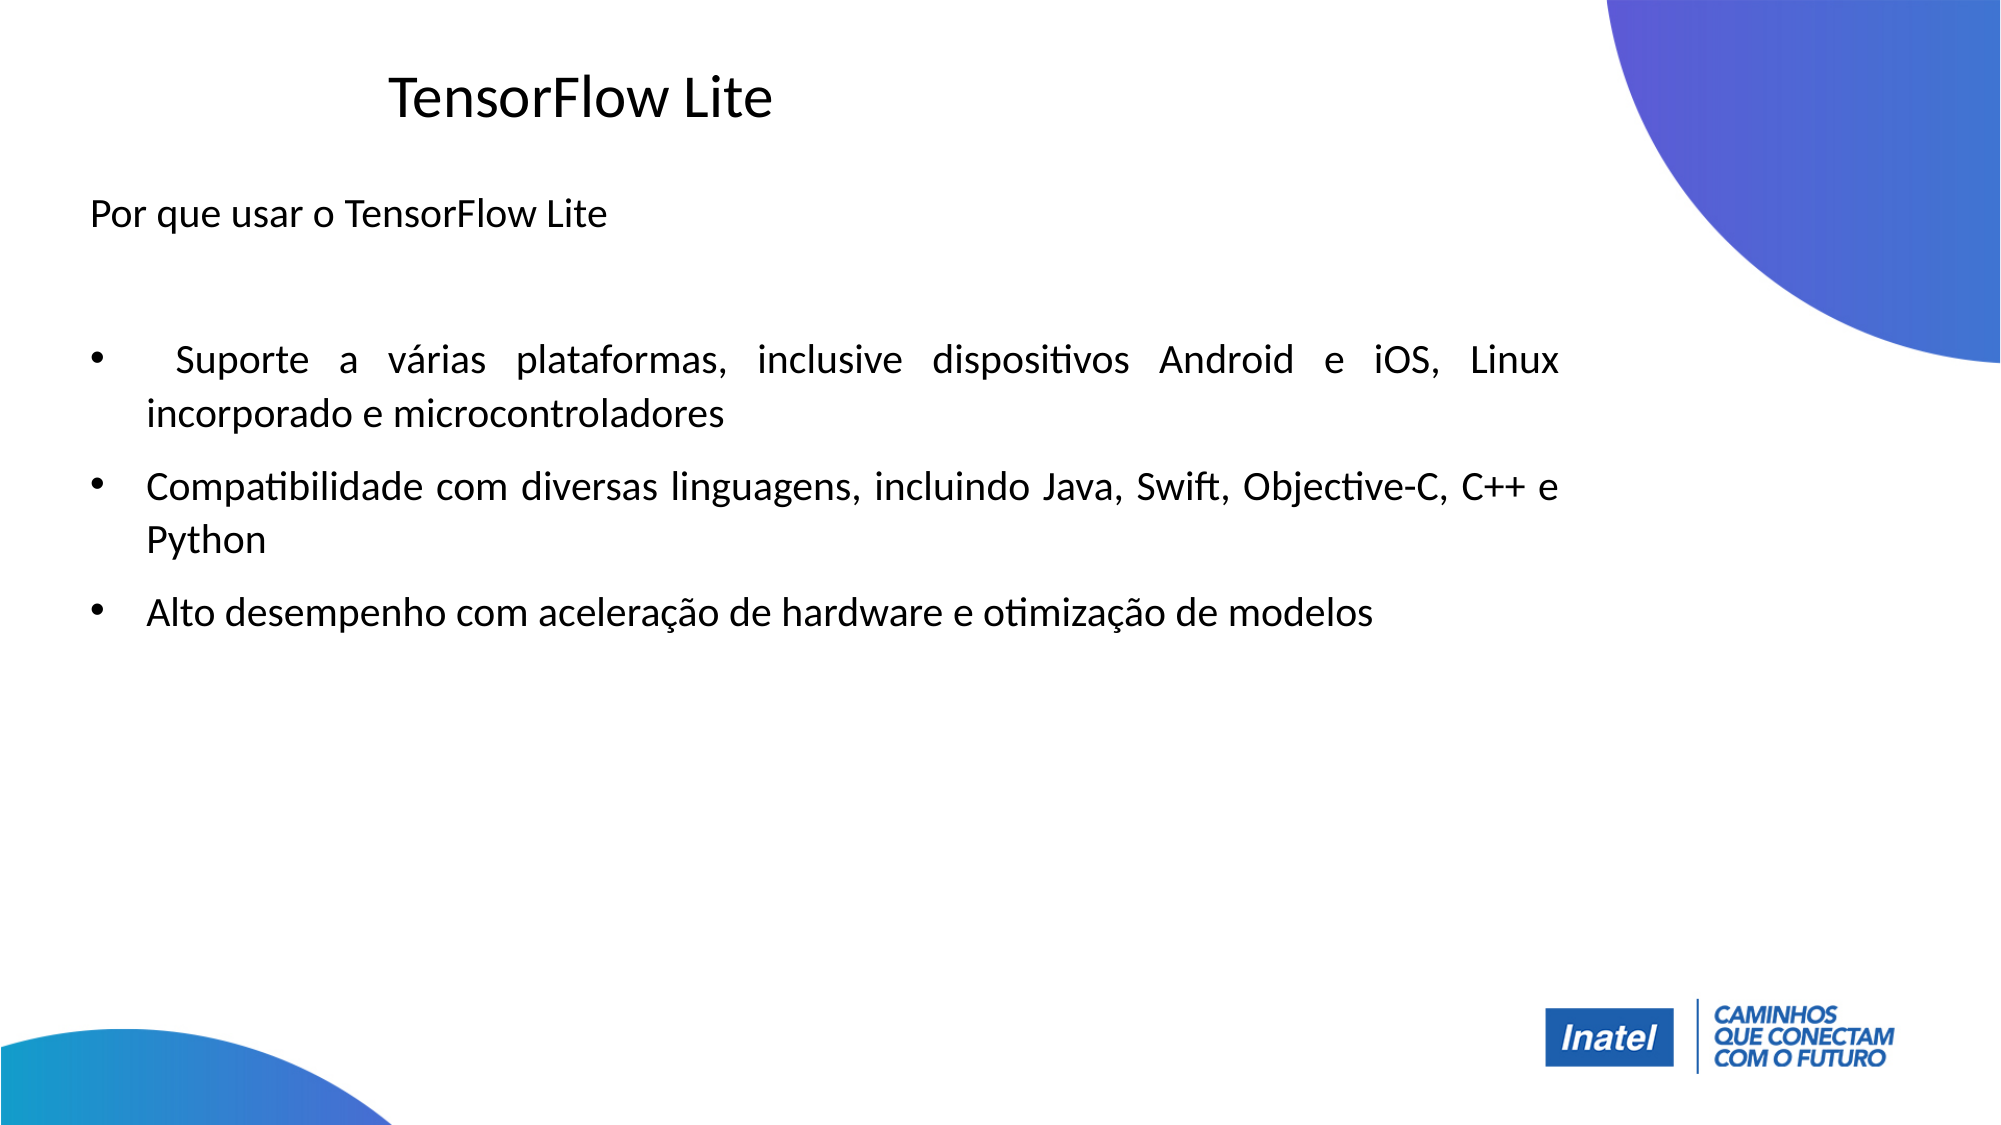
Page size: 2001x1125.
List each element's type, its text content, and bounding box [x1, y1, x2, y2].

list Por que usar o TensorFlow Lite Suporte a várias plataformas, inclusive dispositivos Android e iOS, Linux incorporado e microcontroladores Compatibilidade com diversas linguagens, incluindo Java, Swift, Objective-C, C++ e Python Alto desempenho com aceleração de hardware e otimização de modelos [50, 174, 1575, 886]
title TensorFlow Lite [50, 30, 1126, 156]
picture [0, 0, 2001, 1125]
